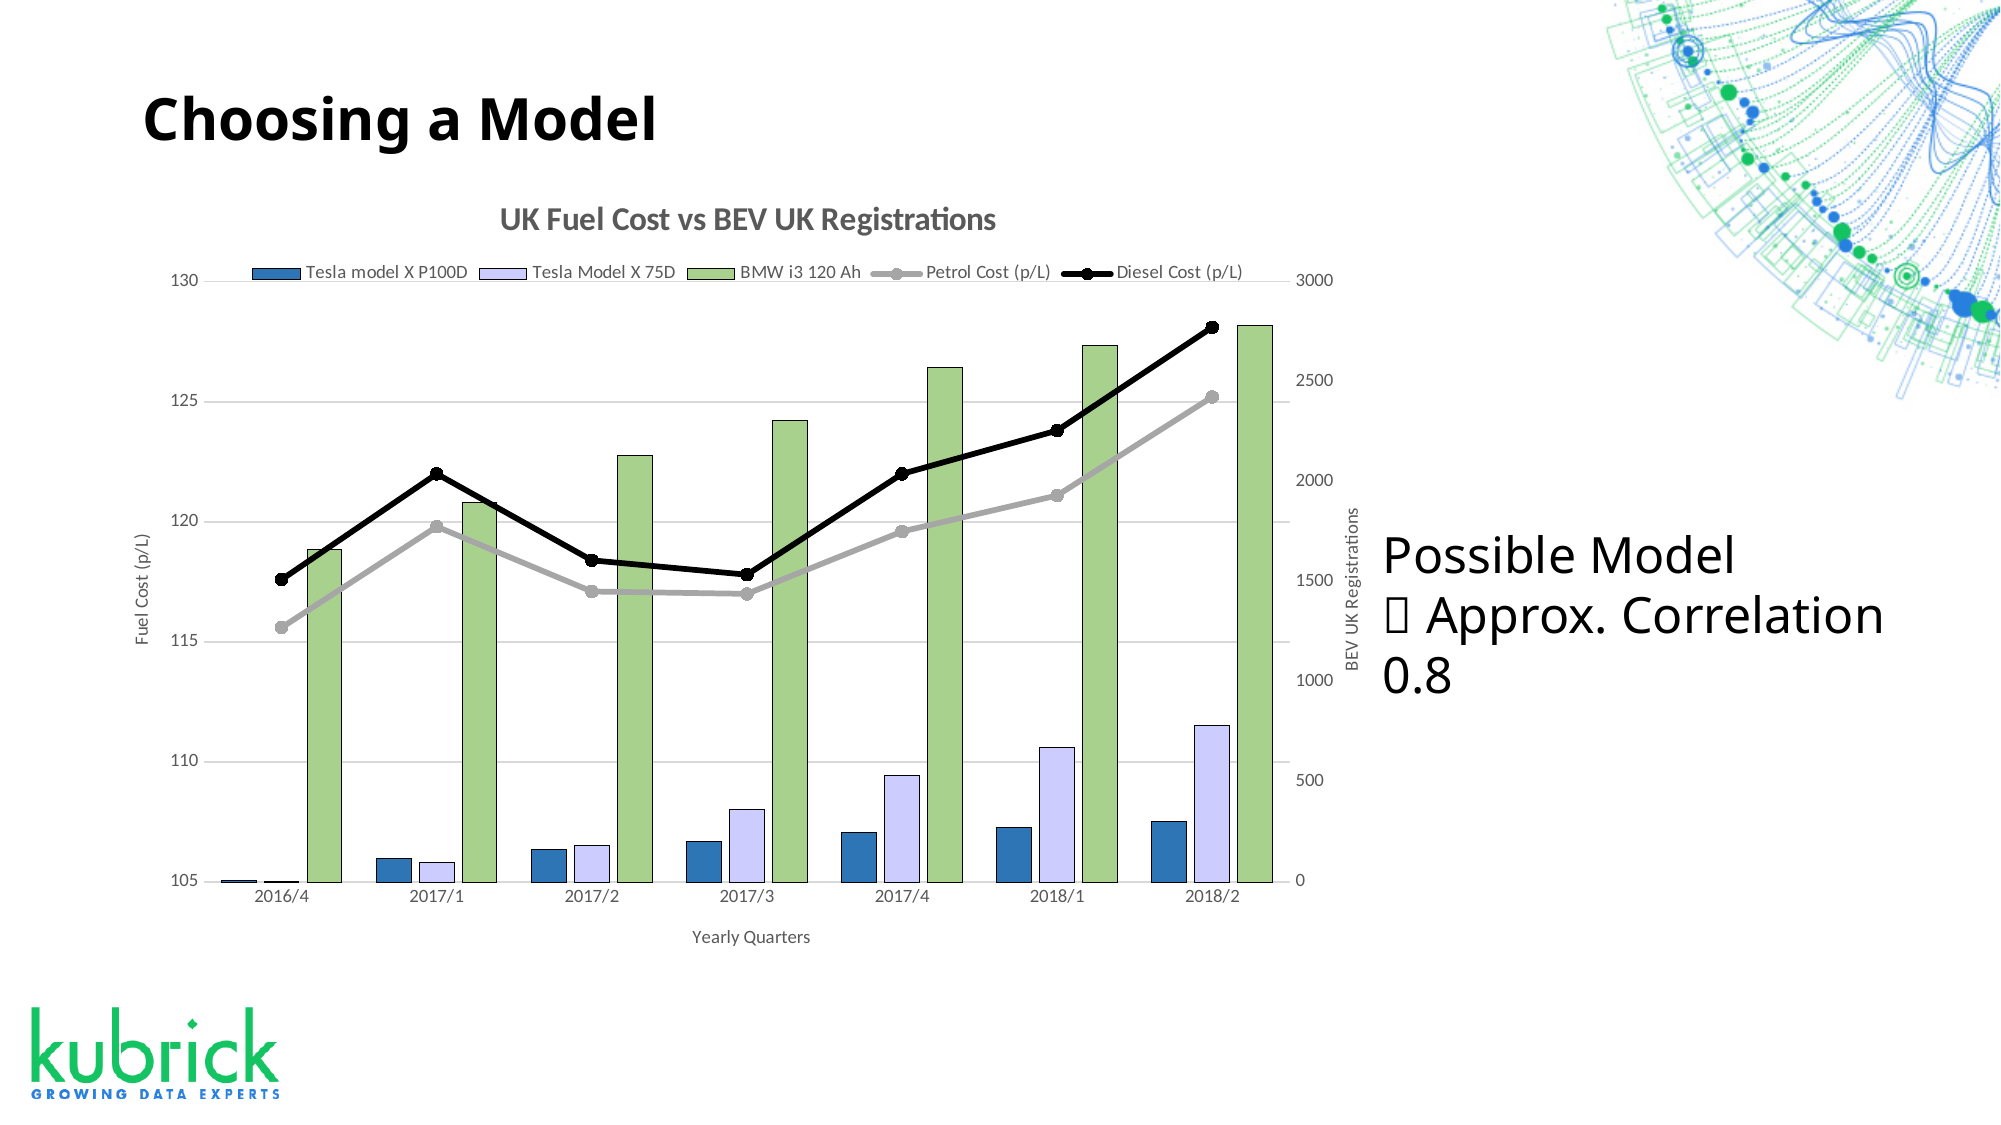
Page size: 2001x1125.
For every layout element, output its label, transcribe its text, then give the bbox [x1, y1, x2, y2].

chart [128, 170, 1369, 998]
text_box Choosing a Model [128, 74, 774, 159]
picture [0, 0, 2001, 1125]
text_box Possible Model  Approx. Correlation 0.8 [1369, 515, 1968, 711]
